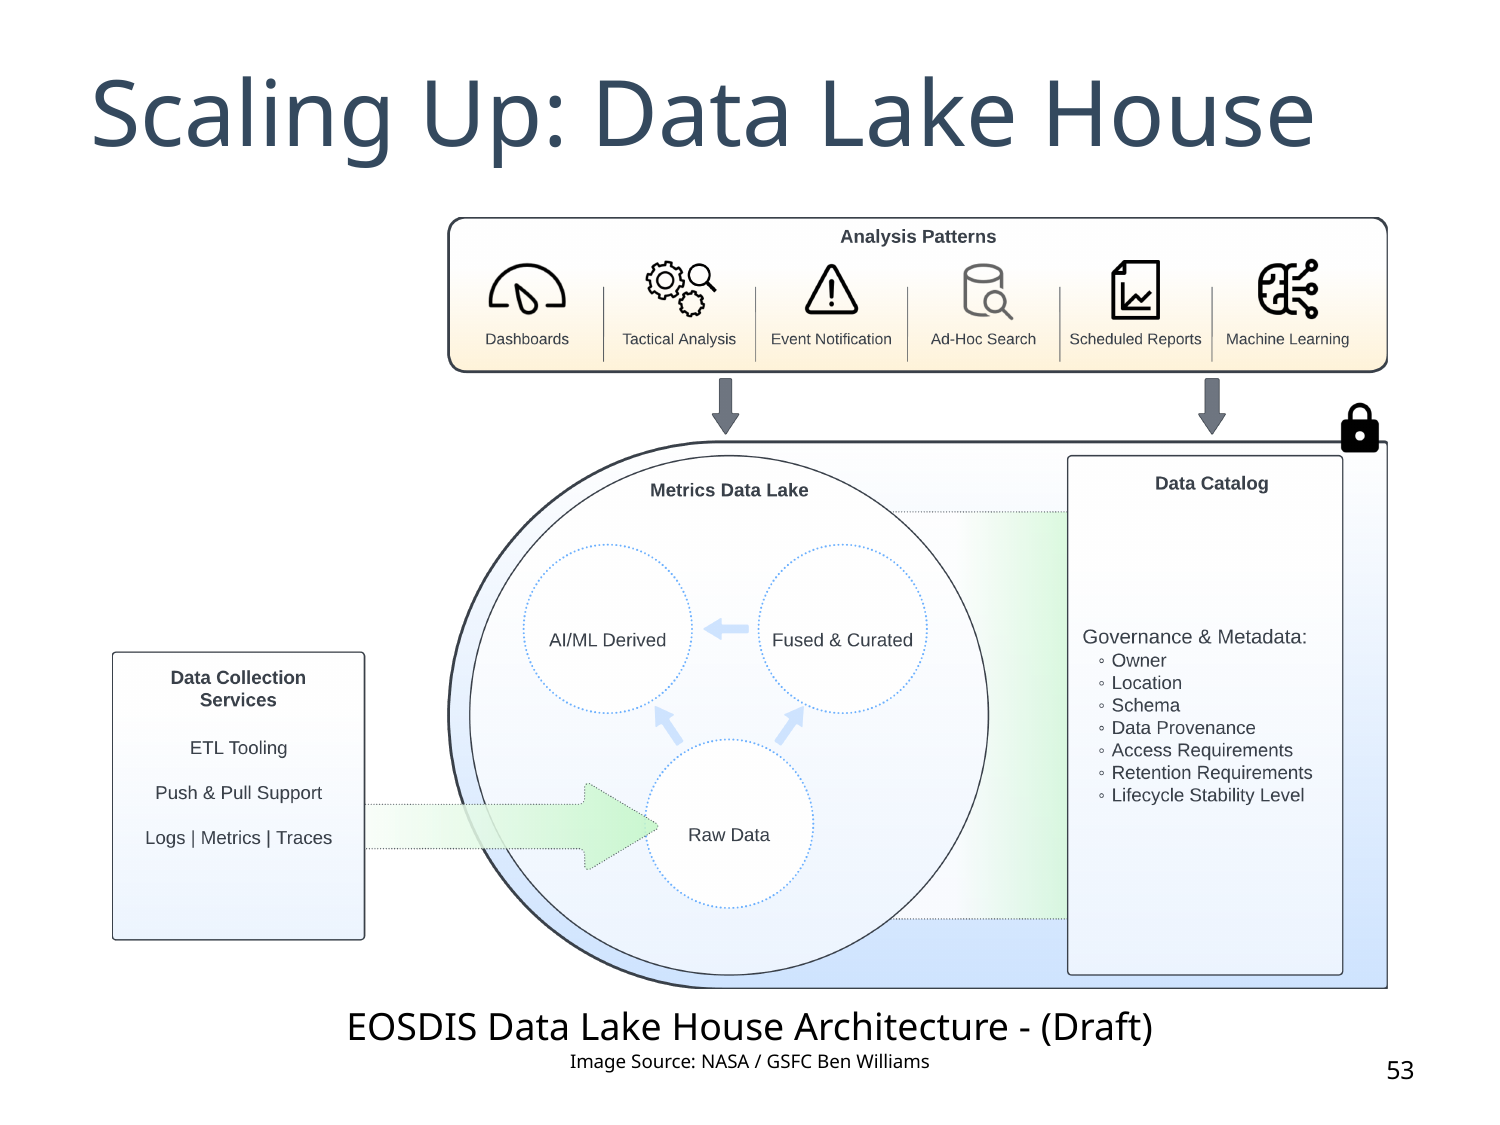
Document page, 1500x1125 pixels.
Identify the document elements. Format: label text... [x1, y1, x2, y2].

text_box Image Source: NASA / GSFC Ben Williams [555, 1042, 945, 1080]
text_box EOSDIS Data Lake House Architecture - (Draft) [331, 995, 1169, 1056]
title Scaling Up: Data Lake House [75, 45, 1425, 189]
picture [111, 217, 1388, 990]
